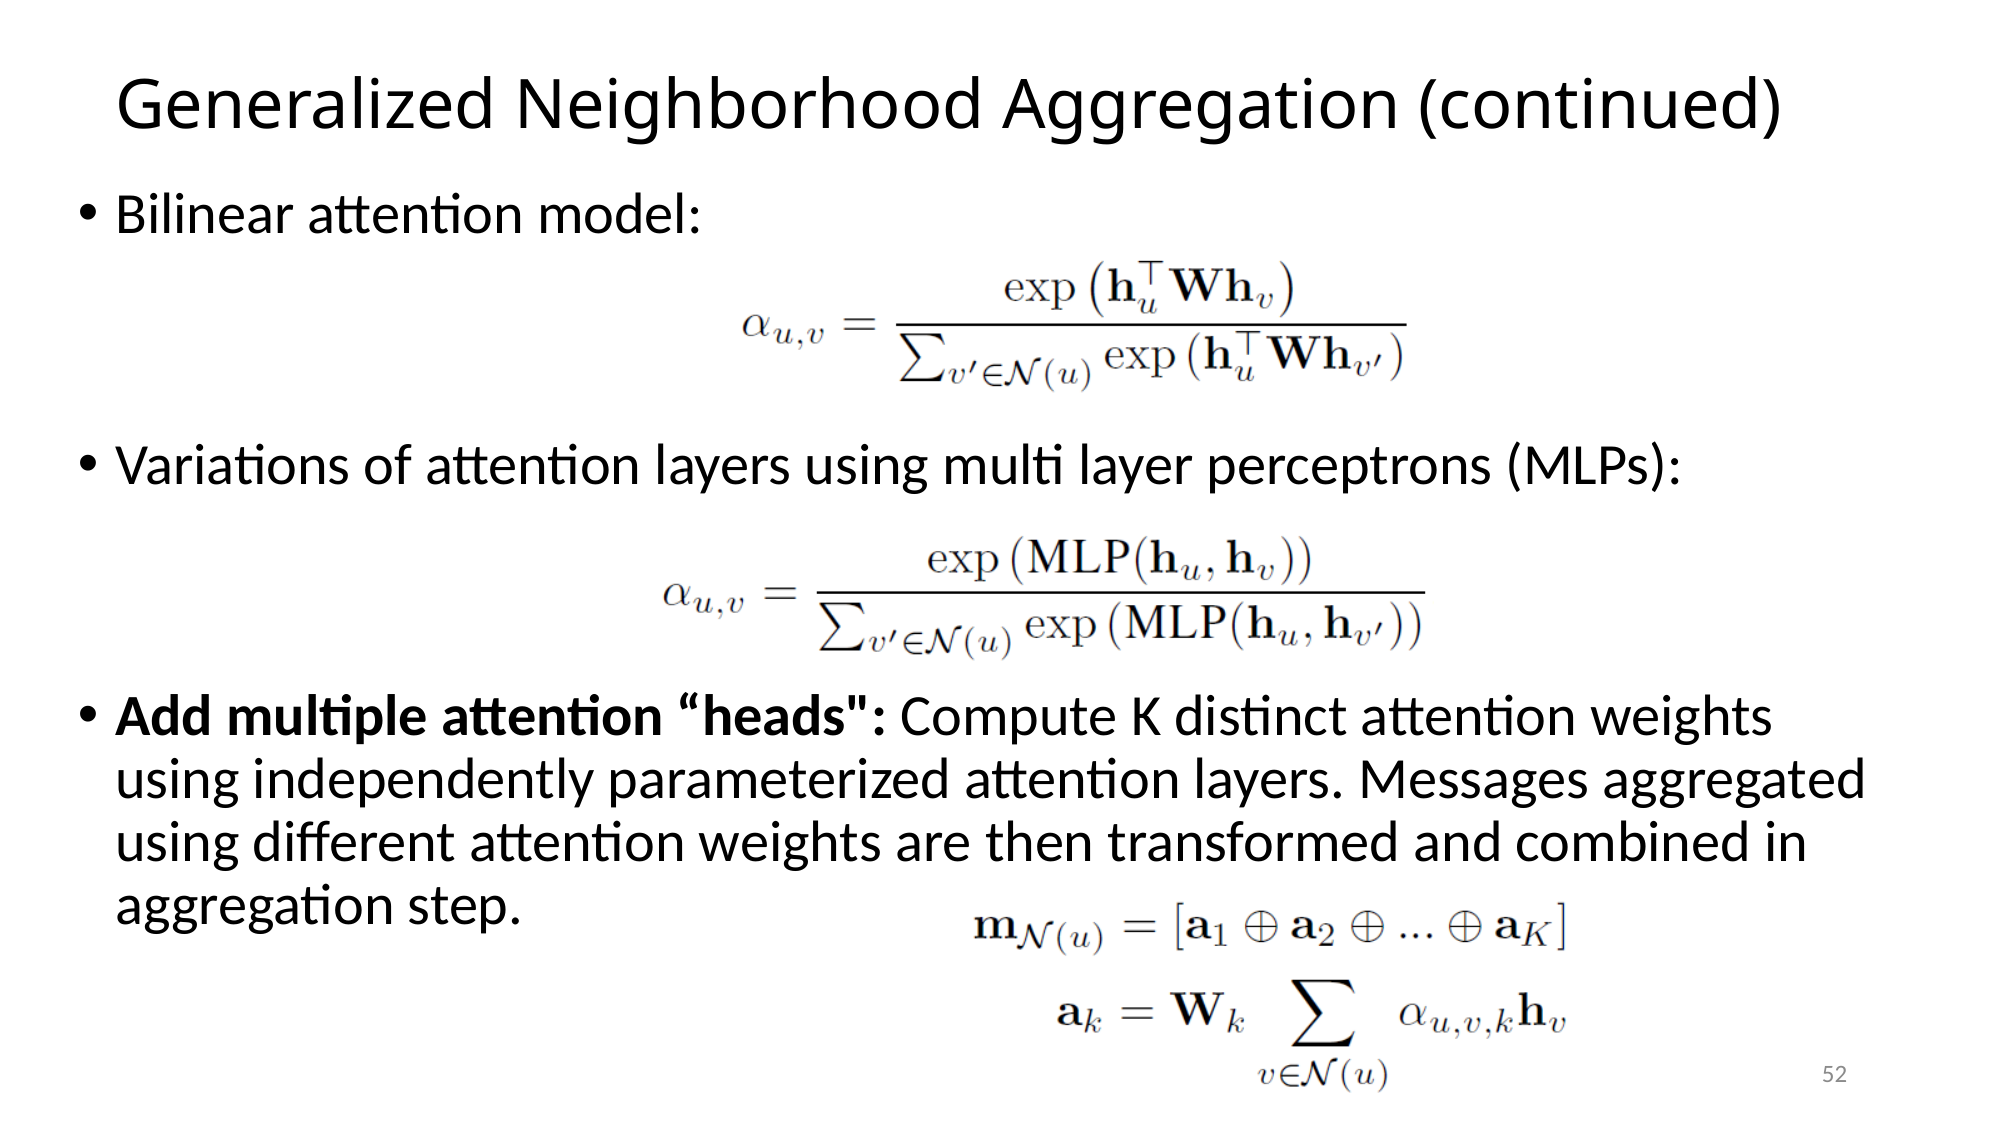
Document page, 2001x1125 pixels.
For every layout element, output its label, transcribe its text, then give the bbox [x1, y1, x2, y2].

slide_number 52 [1583, 1042, 1863, 1103]
picture [736, 251, 1413, 400]
picture [960, 892, 1583, 1103]
title Generalized Neighborhood Aggregation (continued) [100, 38, 1900, 176]
picture [643, 516, 1434, 673]
